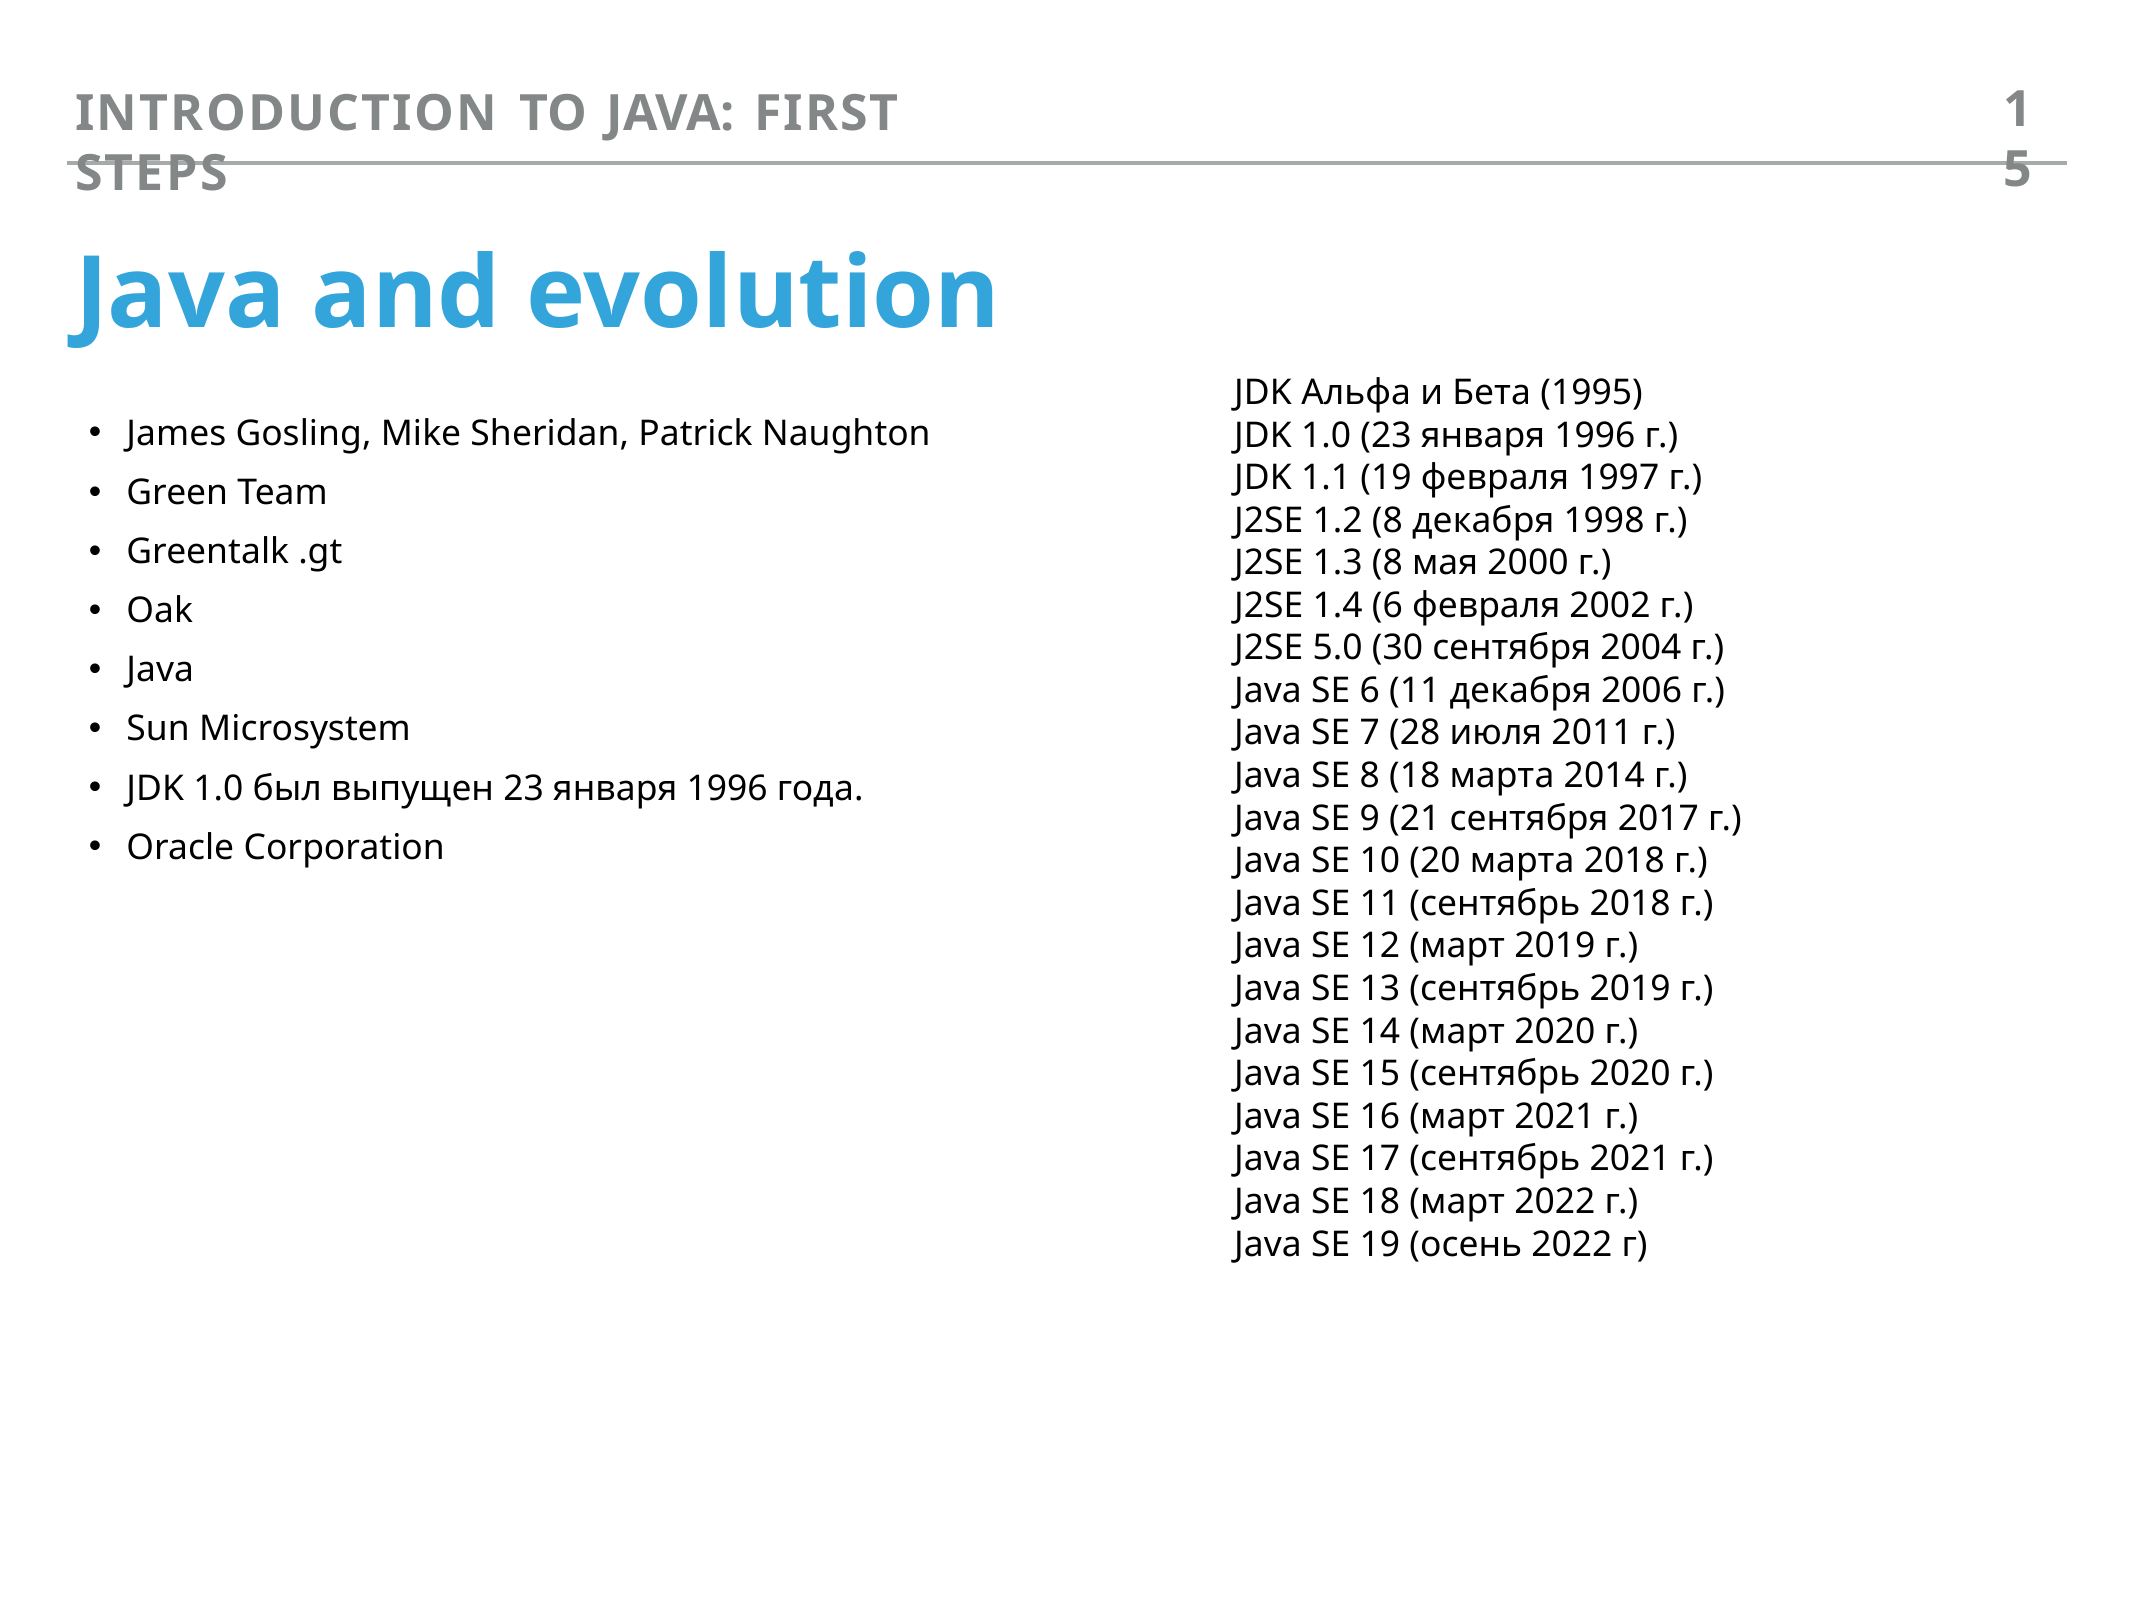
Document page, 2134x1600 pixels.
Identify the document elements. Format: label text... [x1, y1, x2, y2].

text_box James Gosling, Mike Sheridan, Patrick Naughton Green Team Greentalk .gt Oak Java Sun Microsystem JDK 1.0 был выпущен 23 января 1996 года. Oracle Corporation [72, 406, 1119, 1194]
text_box 15 [2001, 74, 2060, 197]
title Java and evolution [72, 225, 2002, 495]
text_box JDK Альфа и Бета (1995) JDK 1.0 (23 января 1996 г.) JDK 1.1 (19 февраля 1997 г.) J2SE 1.2 (8 декабря 1998 г.) J2SE 1.3 (8 мая 2000 г.) J2SE 1.4 (6 февраля 2002 г.) J2SE 5.0 (30 сентября 2004 г.) Java SE 6 (11 декабря 2006 г.) Java SE 7 (28 июля 2011 г.) Java SE 8 (18 марта 2014 г.) Java SE 9 (21 сентября 2017 г.) Java SE 10 (20 марта 2018 г.) Java SE 11 (сентябрь 2018 г.) Java SE 12 (март 2019 г.) Java SE 13 (сентябрь 2019 г.) Java SE 14 (март 2020 г.) Java SE 15 (сентябрь 2020 г.) Java SE 16 (март 2021 г.) Java SE 17 (сентябрь 2021 г.) Java SE 18 (март 2022 г.) Java SE 19 (осень 2022 г) [1219, 361, 2084, 1271]
text_box INTRODUCTION TO JAVA: FIRST STEPS [72, 78, 972, 201]
